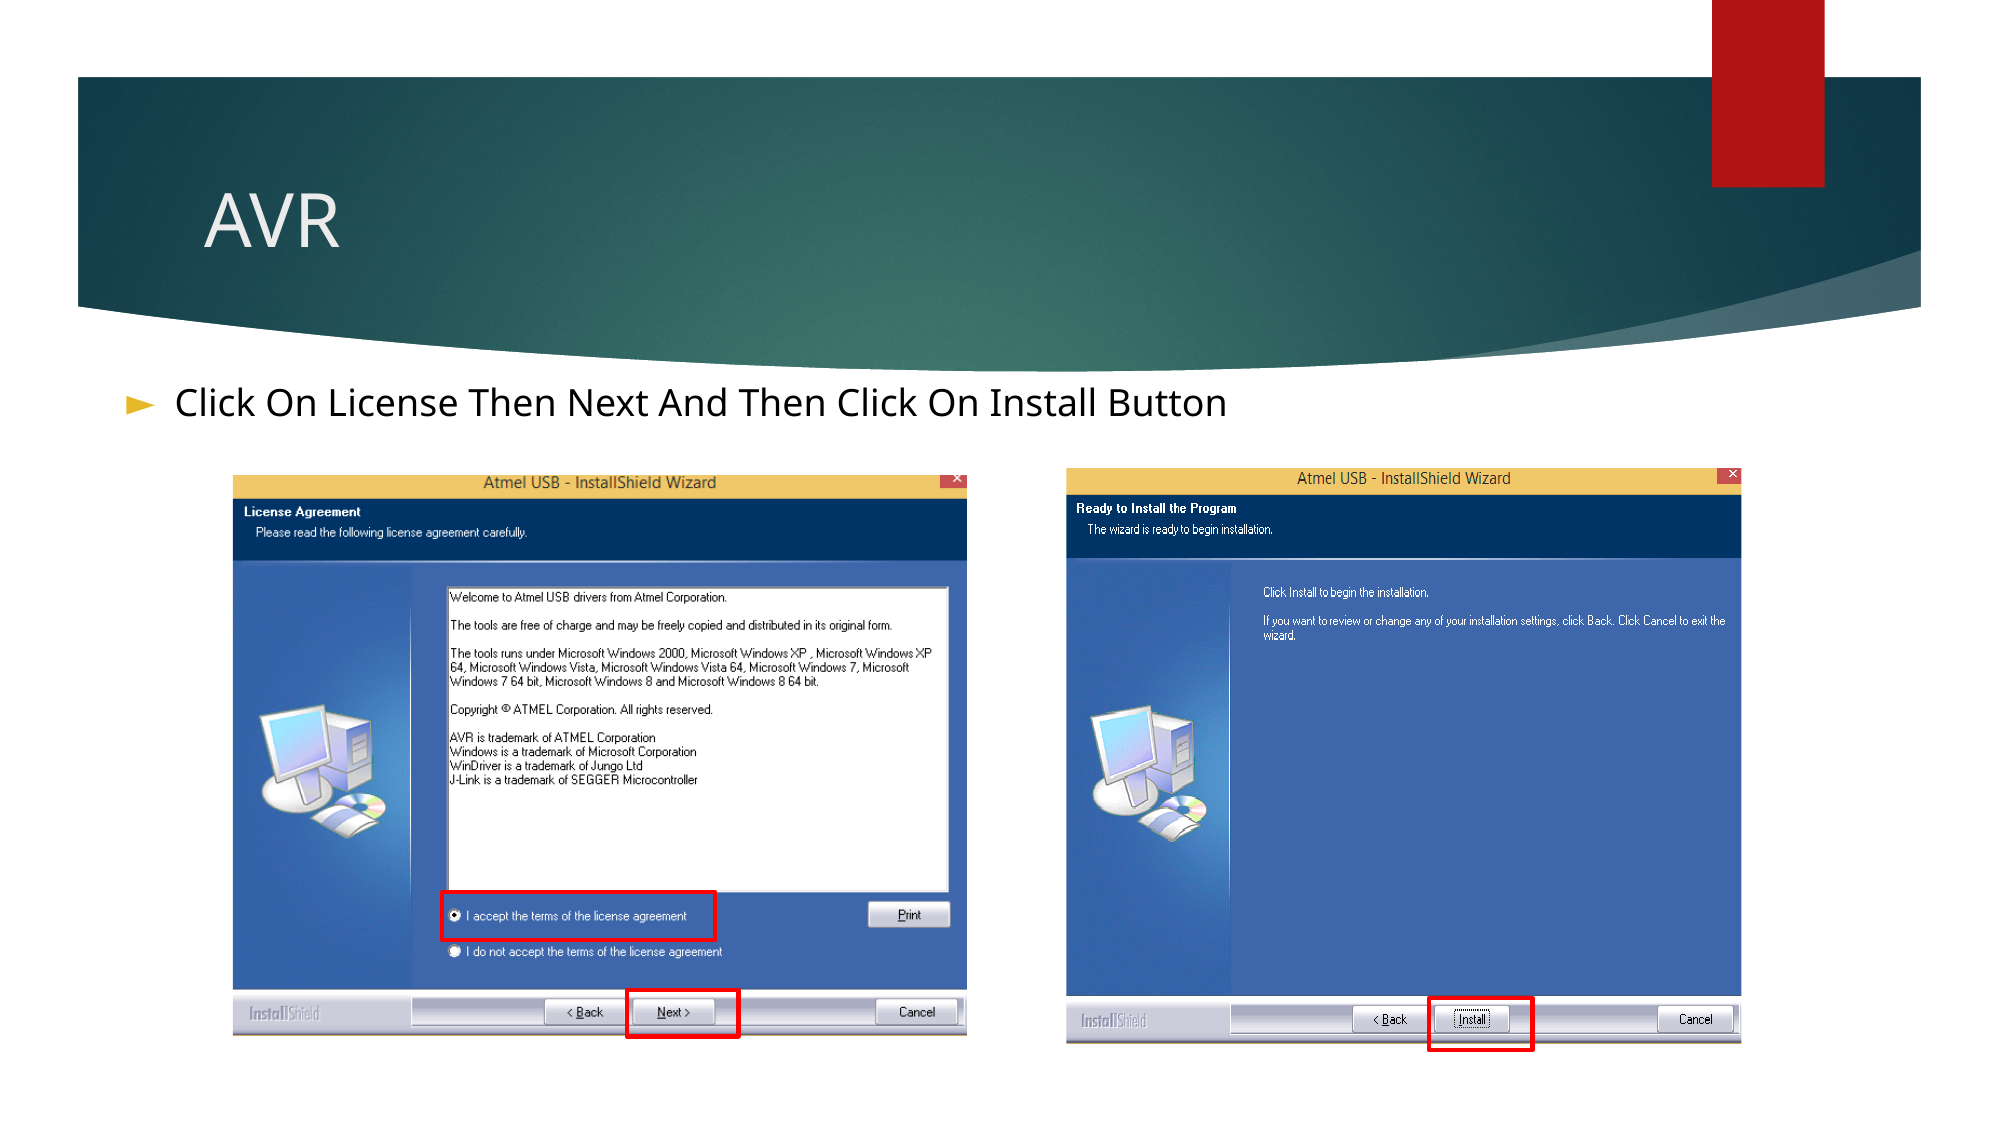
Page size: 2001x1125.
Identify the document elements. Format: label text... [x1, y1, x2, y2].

text_box [1427, 1044, 1535, 1052]
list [232, 474, 968, 1036]
picture [1066, 467, 1742, 1044]
title AVR [189, 159, 1638, 276]
text_box Click On License Then Next And Then Click On Install Button [111, 371, 1386, 476]
